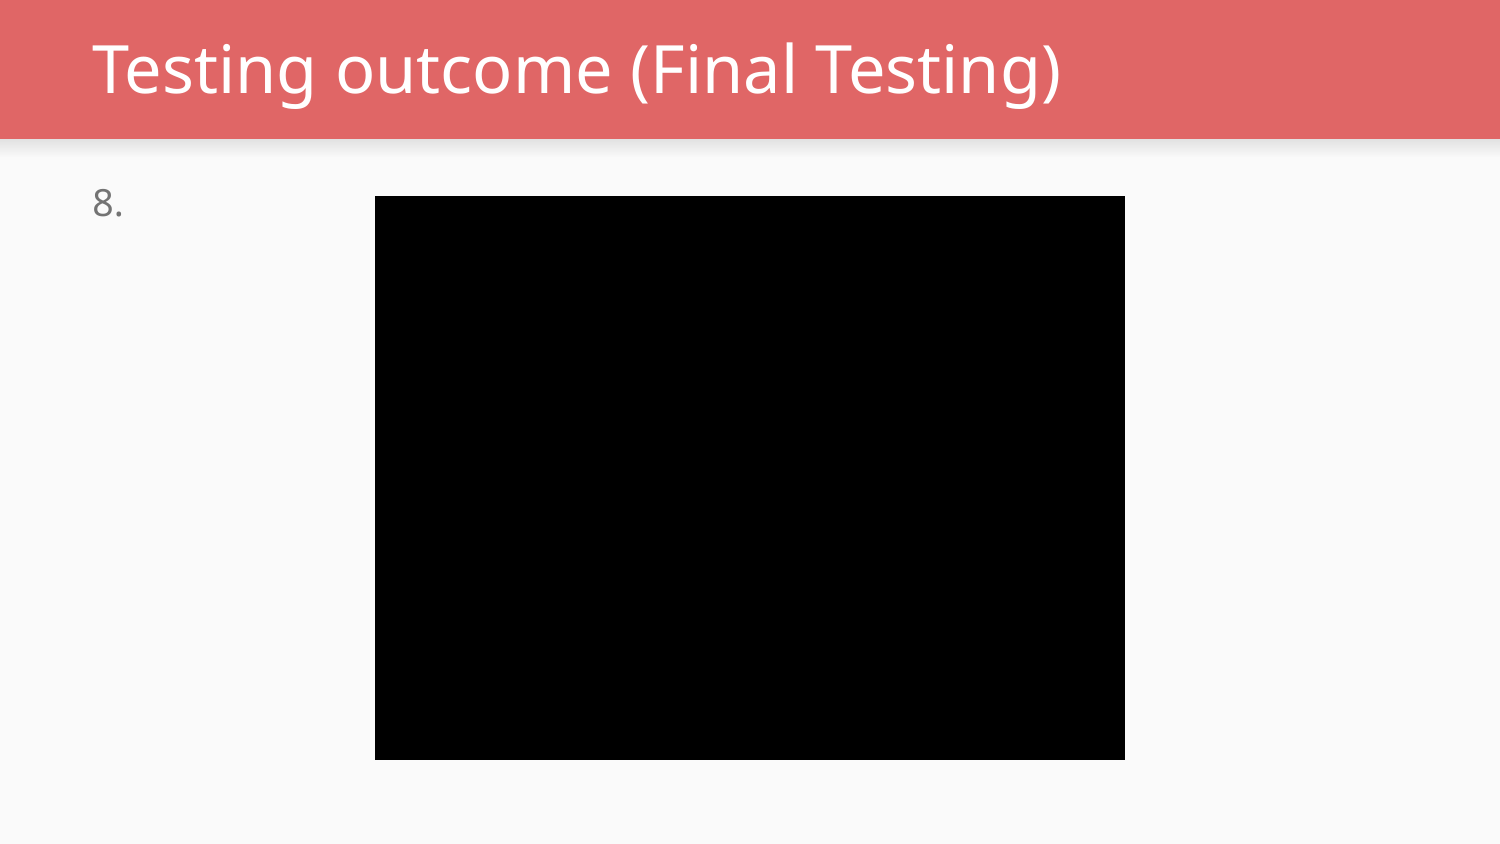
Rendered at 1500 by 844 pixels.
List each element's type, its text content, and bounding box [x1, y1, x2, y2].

list 8. [77, 156, 1427, 760]
title Testing outcome (Final Testing) [77, 0, 1427, 123]
picture [374, 196, 1126, 760]
